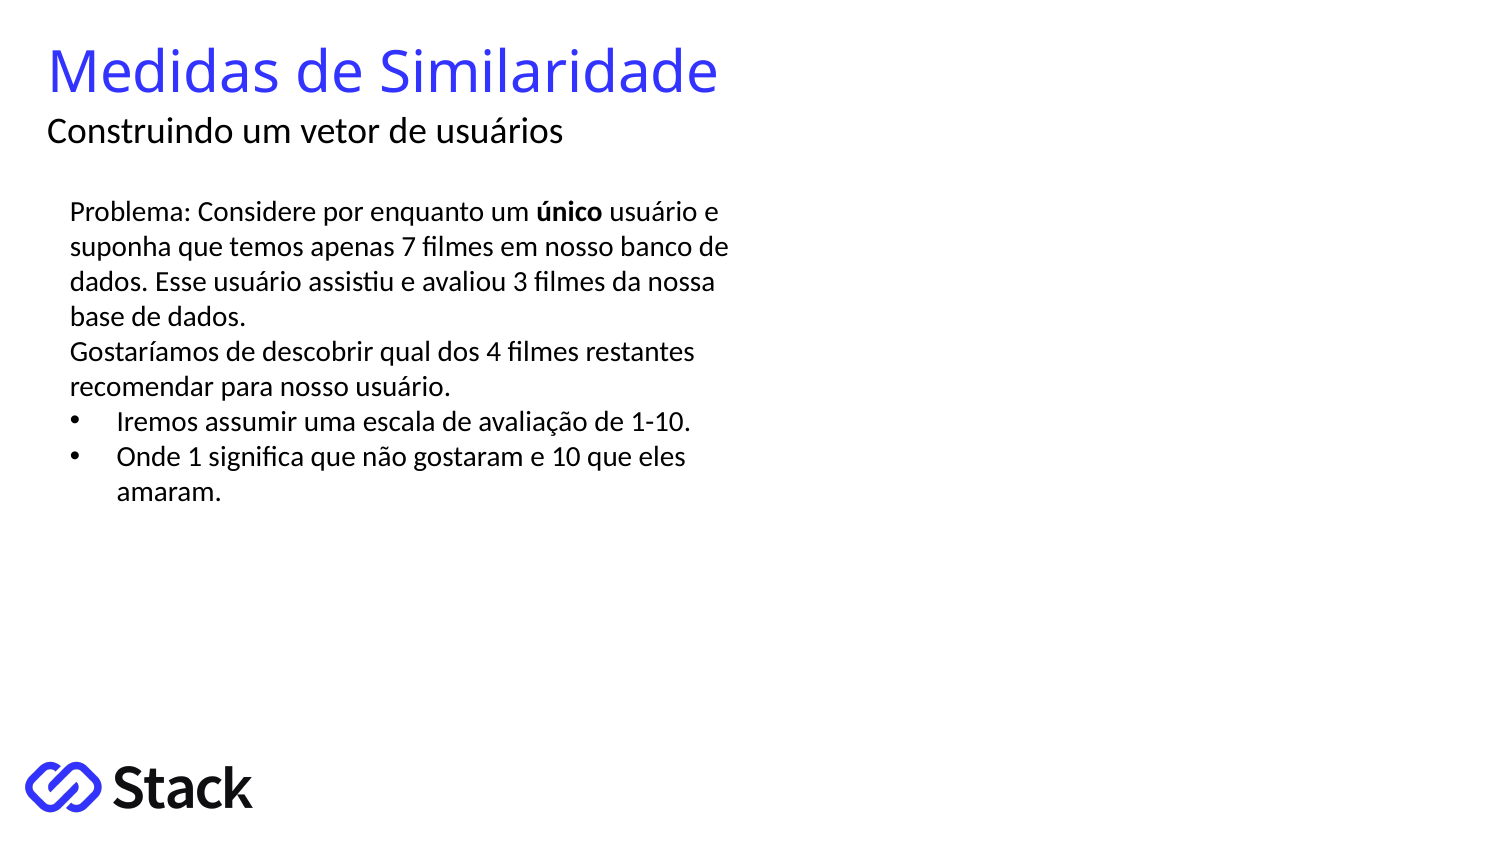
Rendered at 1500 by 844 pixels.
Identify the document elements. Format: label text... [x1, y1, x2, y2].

text_box Construindo um vetor de usuários [32, 98, 877, 158]
text_box Problema: Considere por enquanto um único usuário e suponha que temos apenas 7 filmes em nosso banco de dados. Esse usuário assistiu e avaliou 3 filmes da nossa base de dados. Gostaríamos de descobrir qual dos 4 filmes restantes recomendar para nosso usuário. Iremos assumir uma escala de avaliação de 1-10. Onde 1 significa que não gostaram e 10 que eles amaram. [55, 185, 750, 515]
text_box Medidas de Similaridade [32, 19, 1138, 146]
picture [9, 657, 269, 844]
